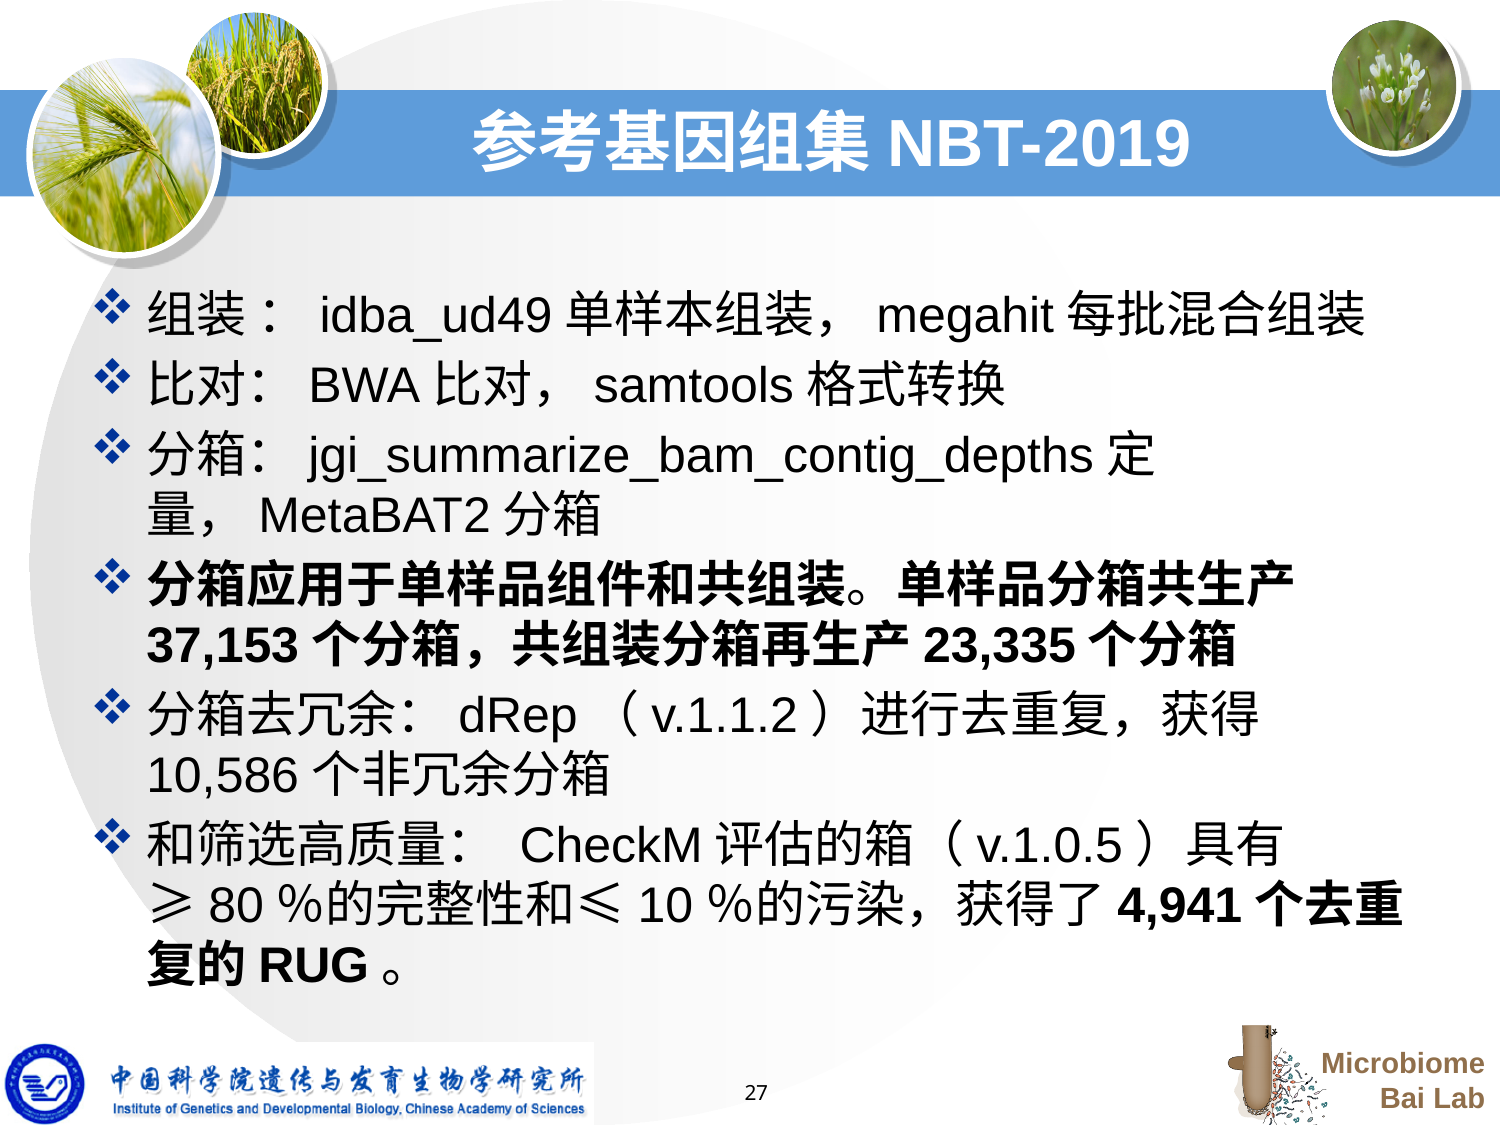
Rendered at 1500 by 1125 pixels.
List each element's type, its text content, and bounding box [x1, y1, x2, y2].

title 参考基因组集NBT-2019 [337, 99, 1325, 180]
picture [0, 1042, 594, 1125]
picture [33, 58, 215, 252]
picture [186, 12, 322, 154]
picture [1332, 20, 1457, 151]
list 组装 ：idba_ud49单样本组装，megahit每批混合组装 比对：BWA比对，samtools格式转换 分箱：jgi_summarize_bam_contig_depths定量，MetaBAT2分箱 分箱应用于单样品组件和共组装。单样品分箱共生产37,153个分箱，共组装分箱再生产23,335个分箱 分箱去冗余：dRep（v.1.1.2）进行去重复，获得10,586个非冗余分箱 和筛选高质量： CheckM评估的箱（v.1.0.5）具有≥80％的完整性和≤10％的污染，获得了4,941个去重复的RUG。 [75, 275, 1432, 1038]
slide_number 27 [687, 1071, 825, 1115]
